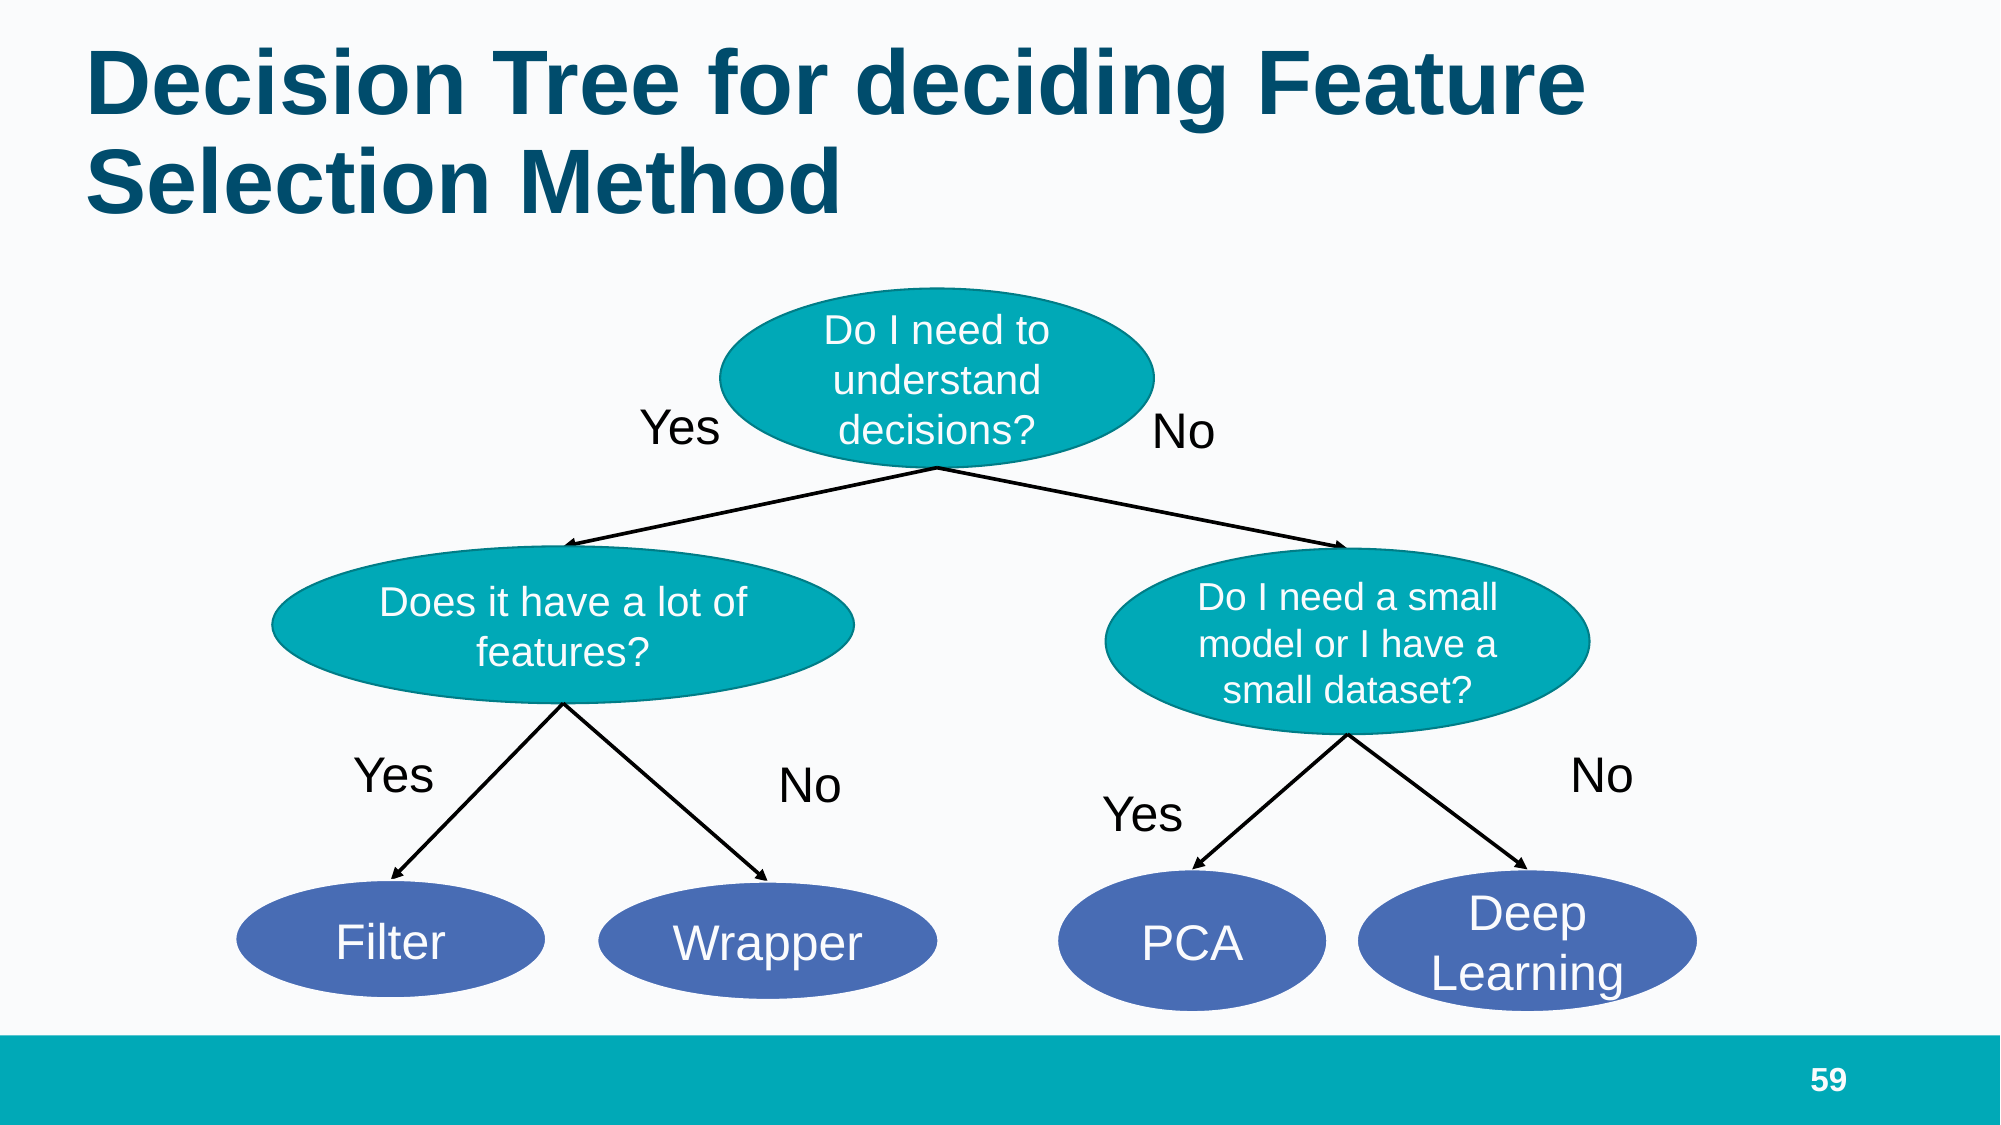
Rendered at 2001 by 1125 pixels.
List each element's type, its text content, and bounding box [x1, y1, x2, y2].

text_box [563, 703, 768, 882]
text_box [937, 467, 1348, 549]
text_box Does it have a lot of features? [271, 545, 856, 703]
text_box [390, 703, 563, 880]
text_box Wrapper [596, 880, 940, 1001]
text_box No [1528, 734, 1677, 810]
text_box Deep Learning [1355, 868, 1700, 1014]
text_box Do I need a small model or I have a small dataset? [1104, 547, 1591, 734]
text_box Filter [234, 878, 548, 1000]
slide_number 59 [1412, 1047, 1863, 1108]
text_box PCA [1056, 868, 1329, 1014]
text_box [563, 467, 937, 547]
text_box Yes [624, 386, 763, 462]
text_box No [1136, 391, 1299, 467]
text_box Yes [1087, 774, 1192, 850]
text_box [1348, 734, 1528, 870]
text_box Do I need to understand decisions? [719, 287, 1155, 467]
text_box No [768, 744, 937, 820]
text_box Yes [338, 734, 390, 810]
title Decision Tree for deciding Feature Selection Method [70, 25, 1952, 243]
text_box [1192, 734, 1348, 870]
